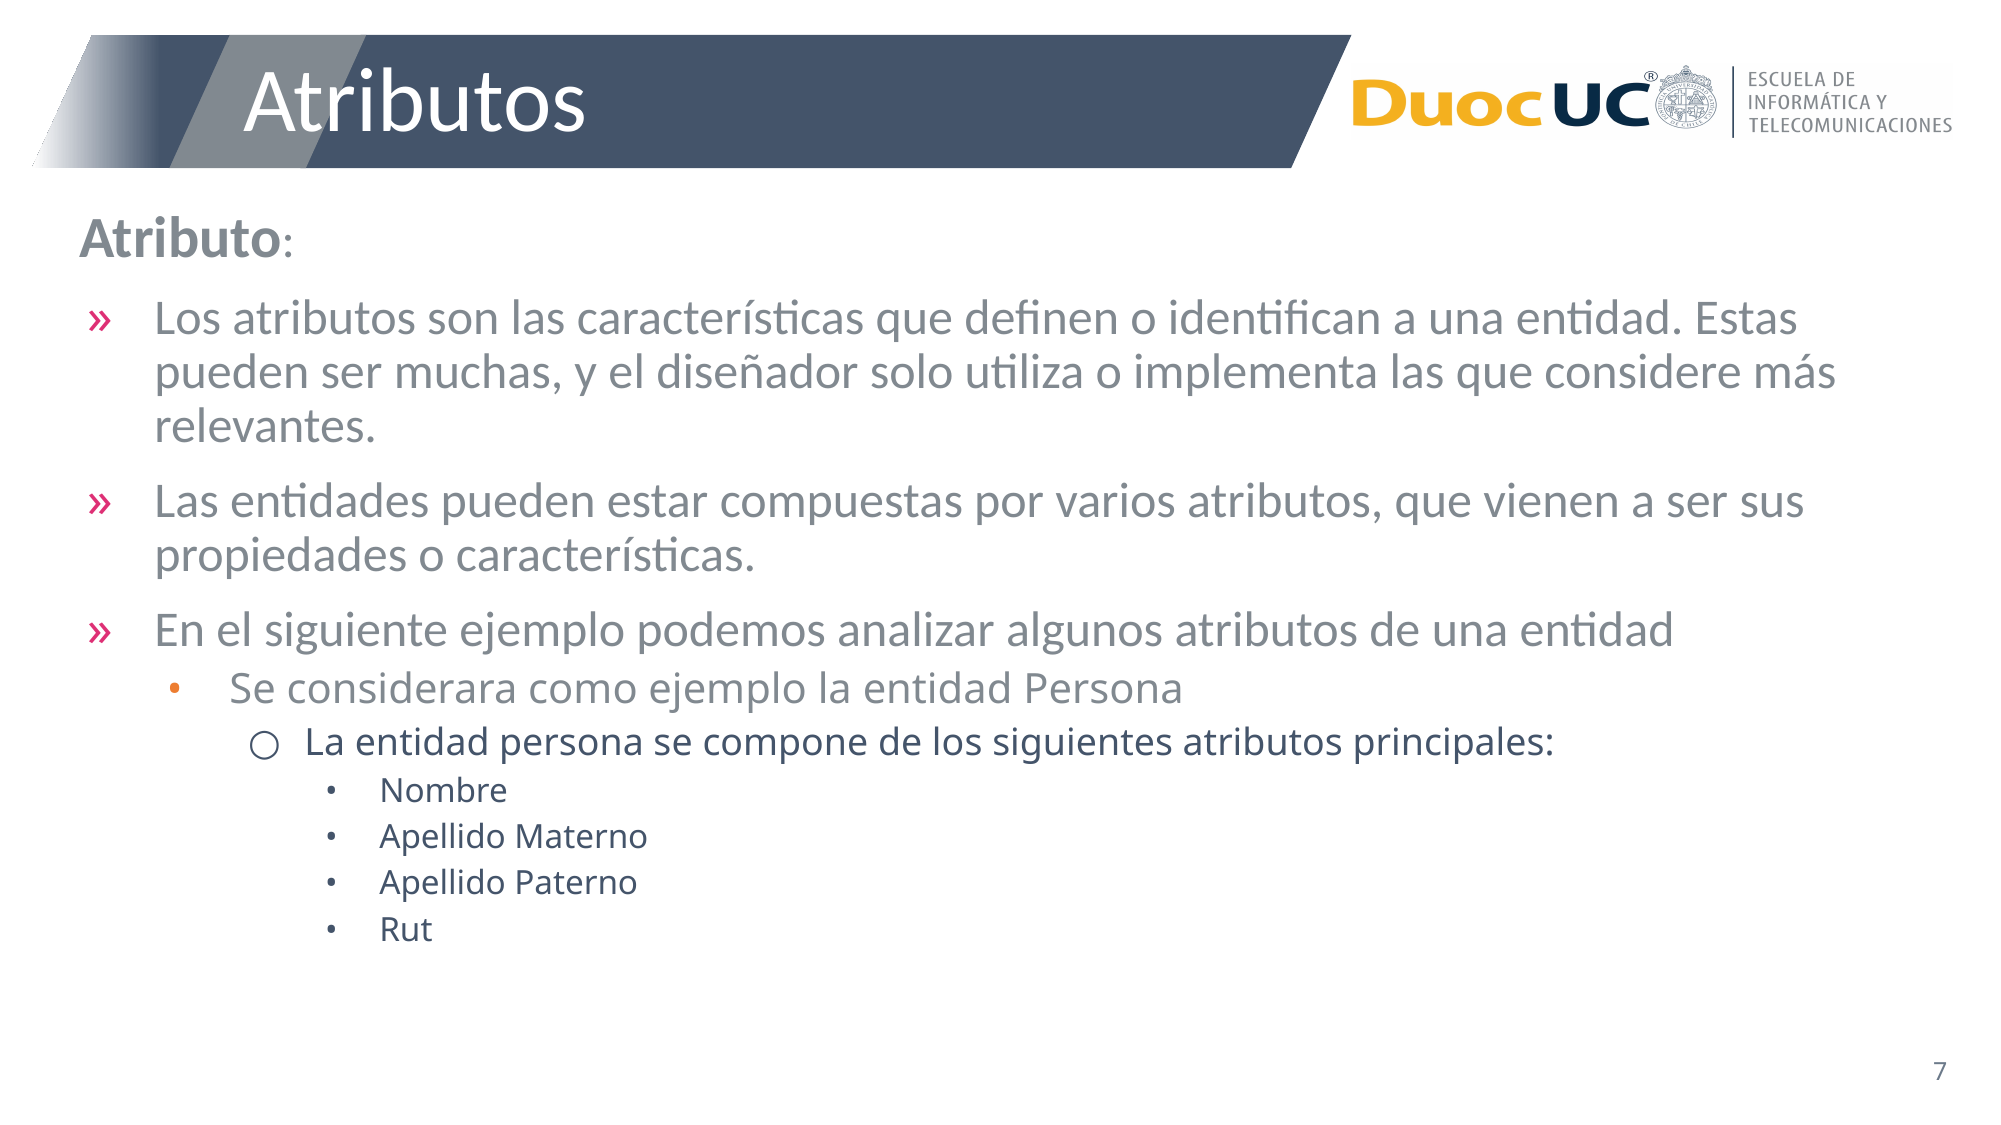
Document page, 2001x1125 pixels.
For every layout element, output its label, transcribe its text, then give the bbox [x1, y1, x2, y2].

title Atributos [228, 34, 1324, 169]
picture [1351, 63, 1953, 140]
list Atributo: Los atributos son las características que definen o identifican a una entidad. Estas pueden ser muchas, y el diseñador solo utiliza o implementa las que considere más relevantes. Las entidades pueden estar compuestas por varios atributos, que vienen a ser sus propiedades o características. En el siguiente ejemplo podemos analizar algunos atributos de una entidad Se considerara como ejemplo la entidad Persona La entidad persona se compone de los siguientes atributos principales: Nombre Apellido Materno Apellido Paterno Rut [64, 199, 1936, 1043]
